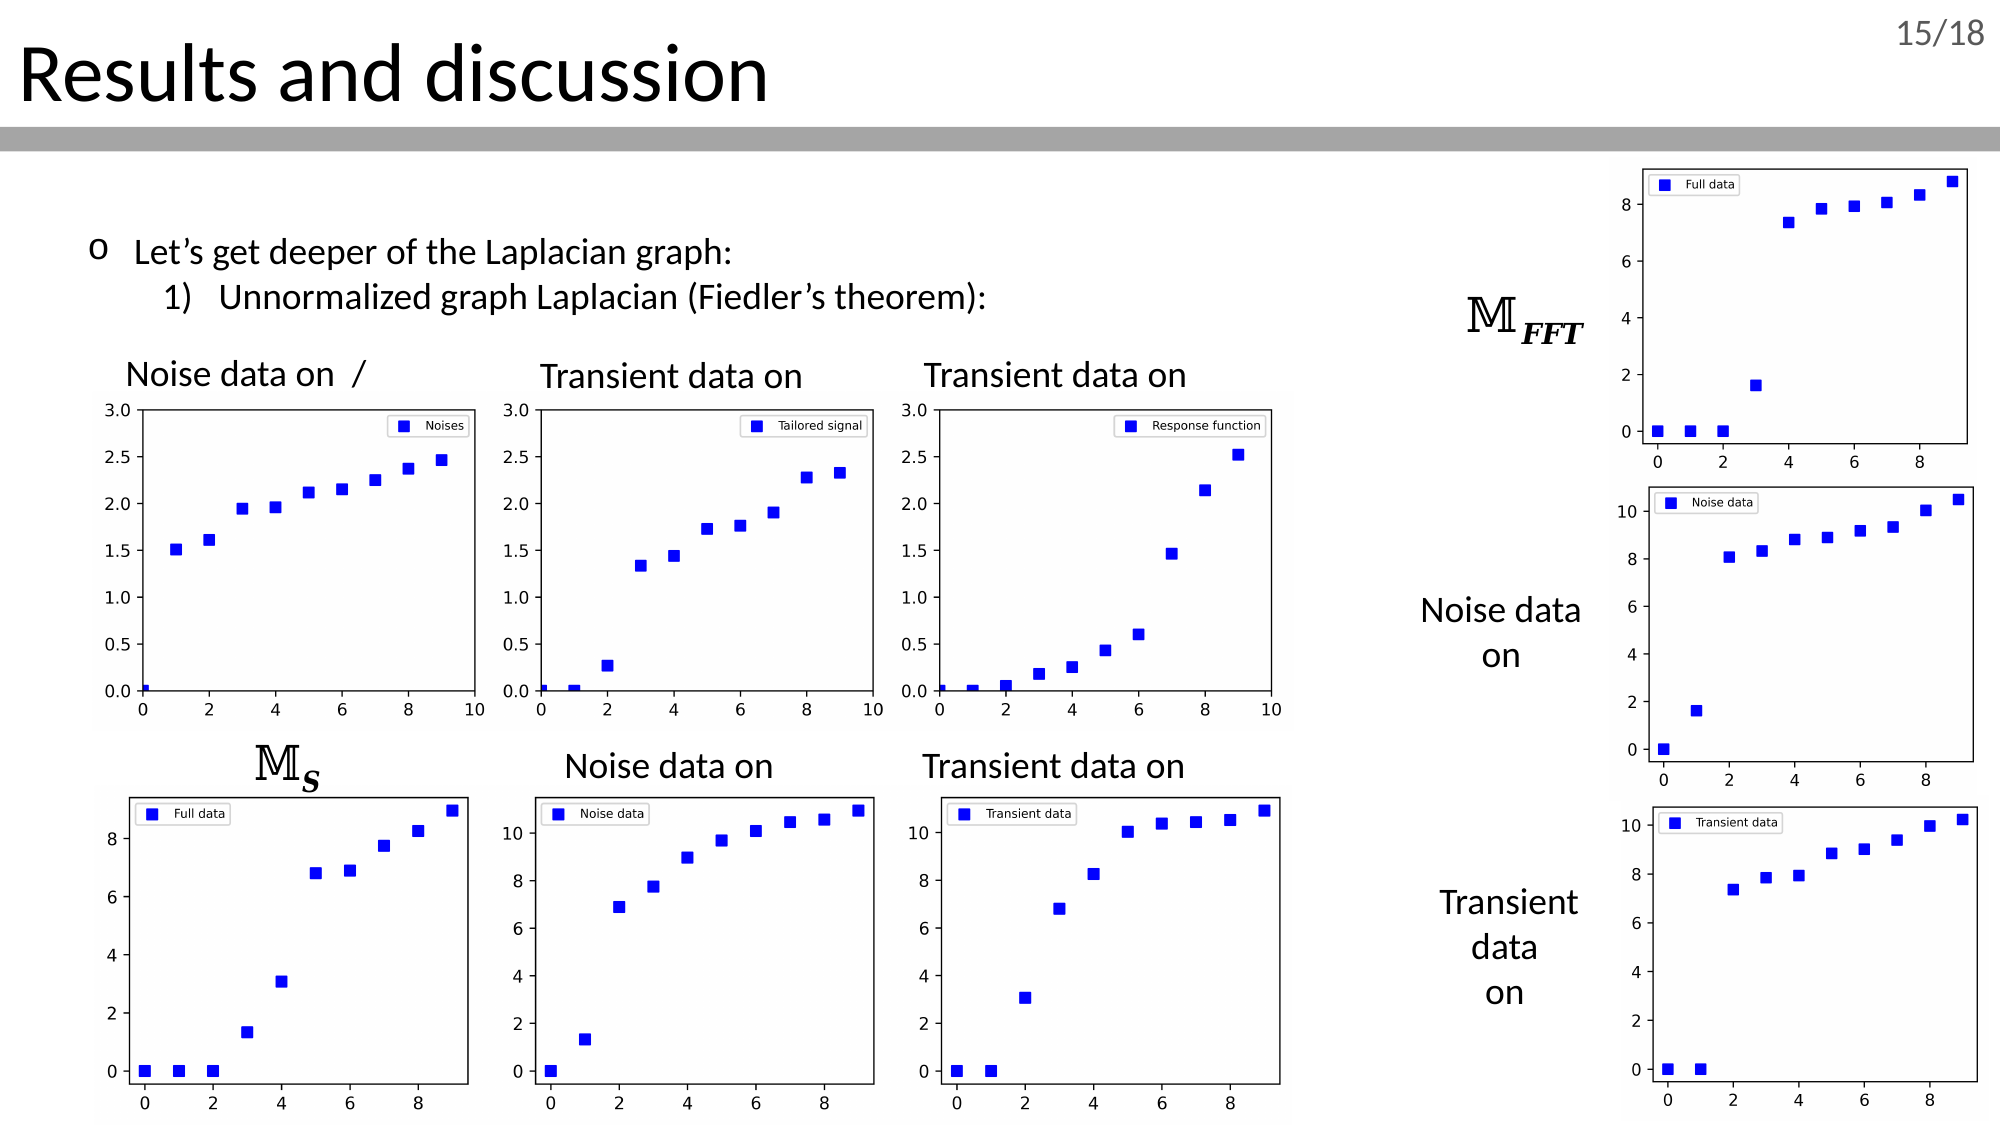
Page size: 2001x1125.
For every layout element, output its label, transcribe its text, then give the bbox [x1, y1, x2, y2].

text_box Results and discussion [3, 10, 786, 126]
picture [1609, 157, 1989, 1121]
picture [94, 785, 1292, 1125]
text_box [0, 126, 2000, 152]
picture [92, 391, 1294, 731]
text_box Let’s get deeper of the Laplacian graph: Unnormalized graph Laplacian (Fiedler’s theorem): [72, 219, 1609, 325]
text_box 15/18 [1826, 0, 2000, 61]
